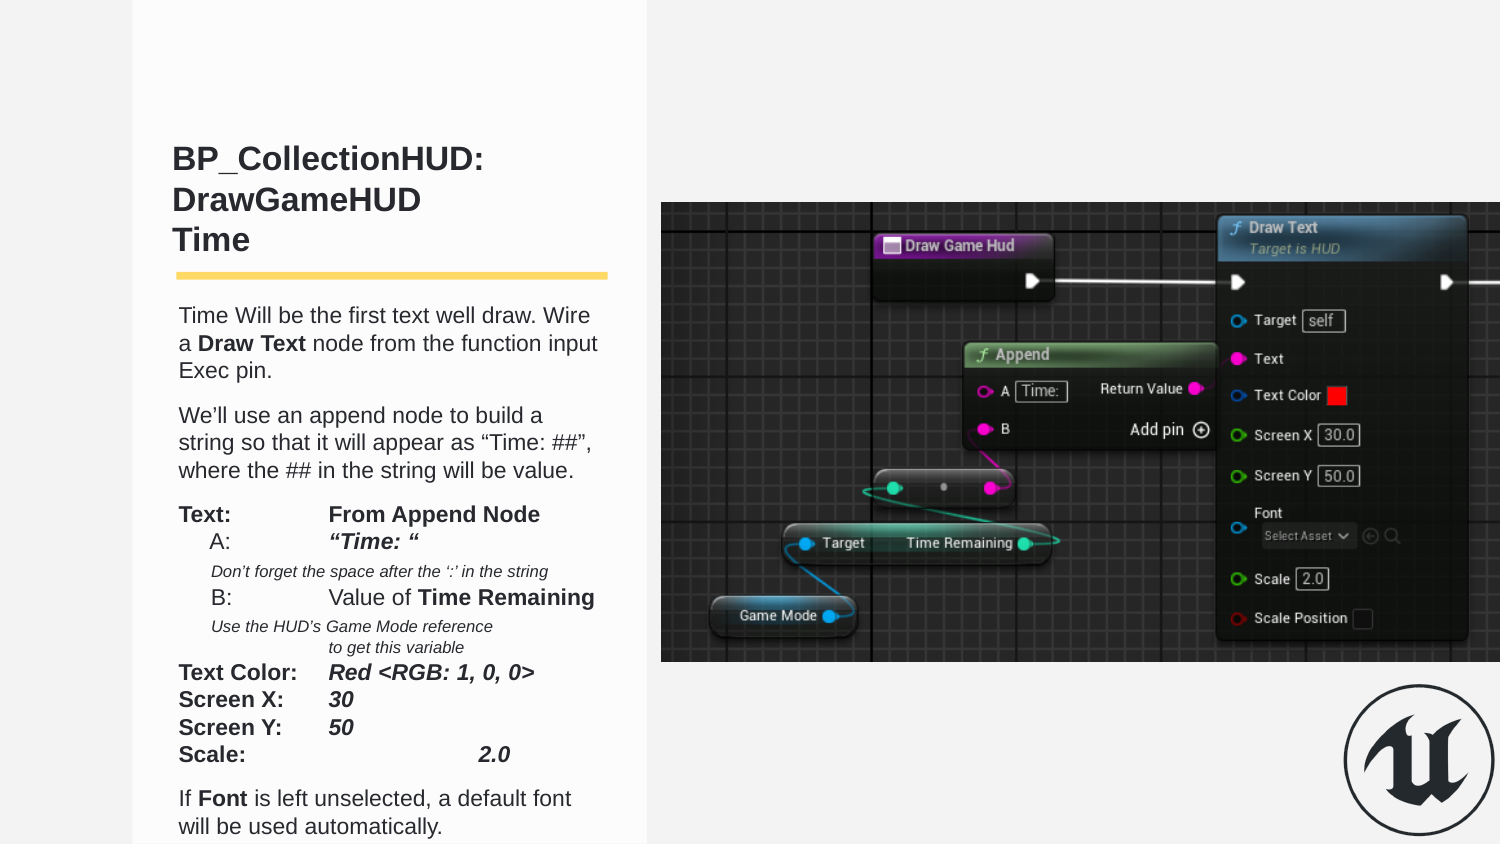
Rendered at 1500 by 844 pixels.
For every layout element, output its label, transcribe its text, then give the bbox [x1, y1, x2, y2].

list Time Will be the first text well draw. Wire a Draw Text node from the function input Exec pin. We’ll use an append node to build a string so that it will appear as “Time: ##”, where the ## in the string will be value. Text: From Append Node A: “Time: “ Don’t forget the space after the ‘:’ in the string B: Value of Time Remaining Use the HUD’s Game Mode reference to get this variable Text Color: Red <RGB: 1, 0, 0> Screen X: 30 Screen Y: 50 Scale: 2.0 If Font is left unselected, a default font will be used automatically. [173, 298, 612, 844]
list BP_CollectionHUD: DrawGameHUD Time [166, 133, 631, 262]
picture [1338, 678, 1500, 844]
picture [661, 202, 1500, 662]
